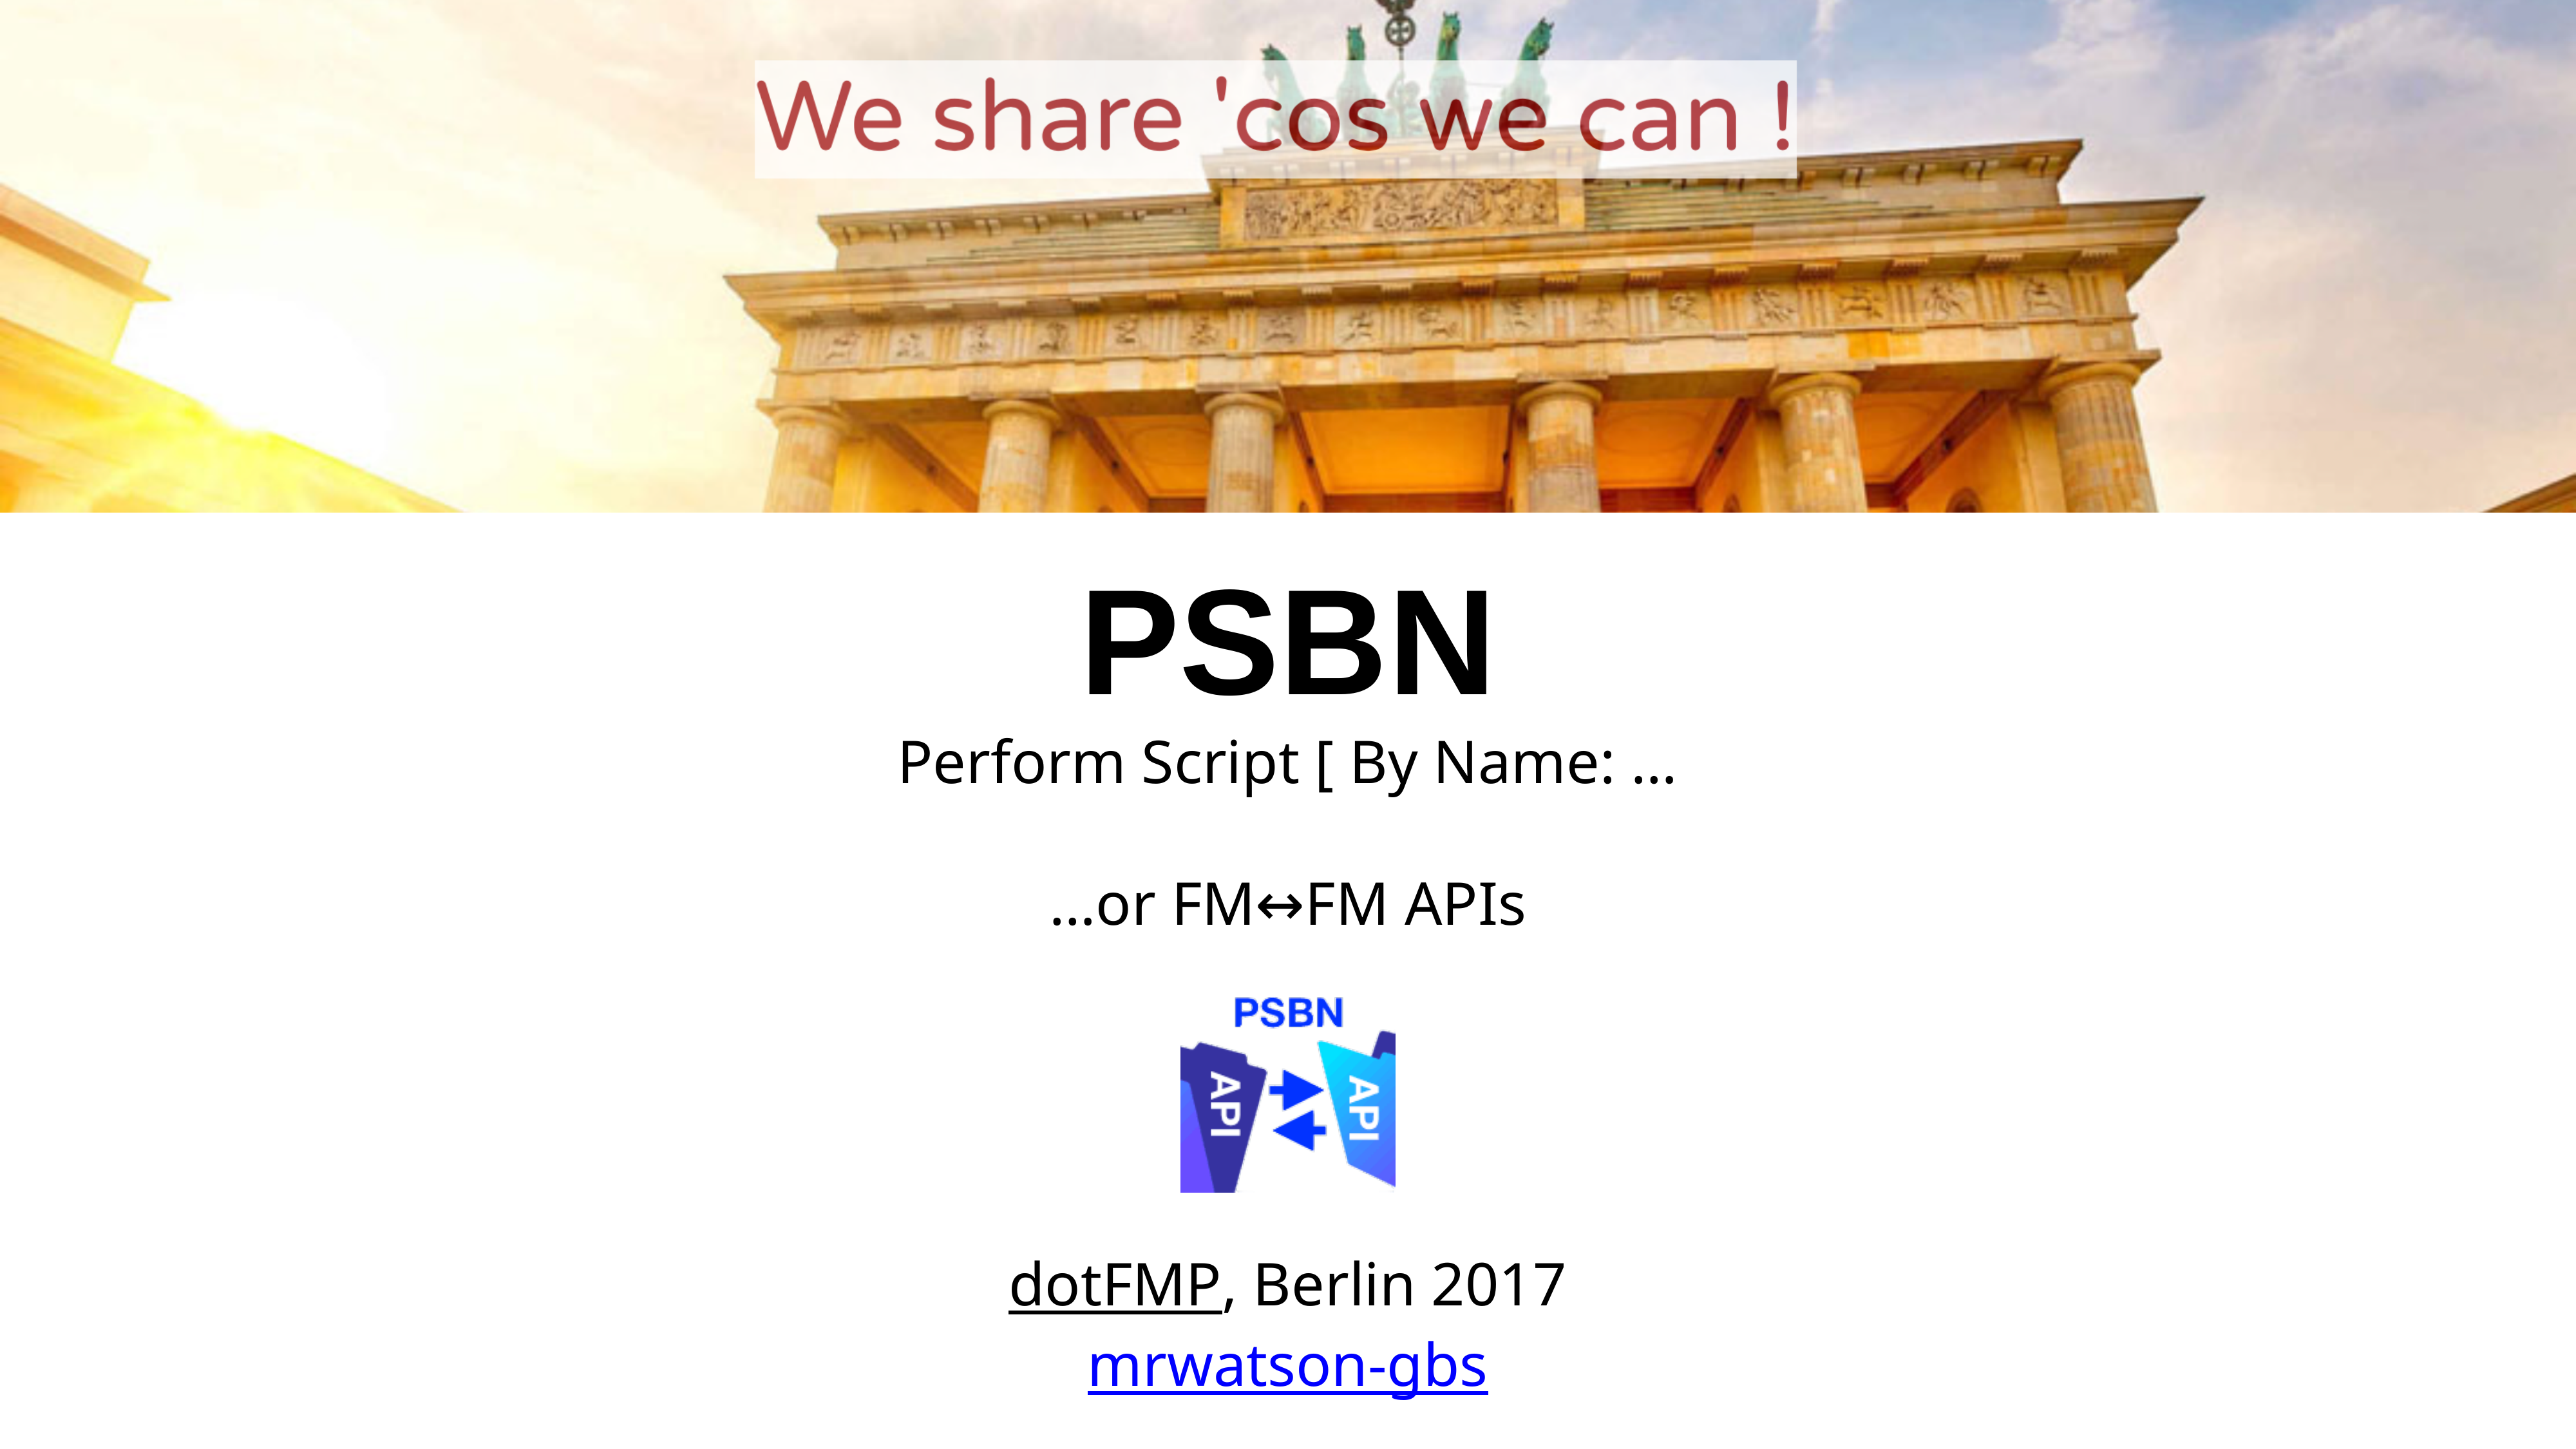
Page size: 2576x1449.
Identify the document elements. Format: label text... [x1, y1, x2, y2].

title PSBN Perform Script [ By Name: … …or FM↔️FM APIs [187, 518, 2389, 943]
picture [1180, 977, 1396, 1193]
picture [0, 0, 2576, 513]
subtitle dotFMP, Berlin 2017 mrwatson-gbs [187, 1241, 2389, 1449]
